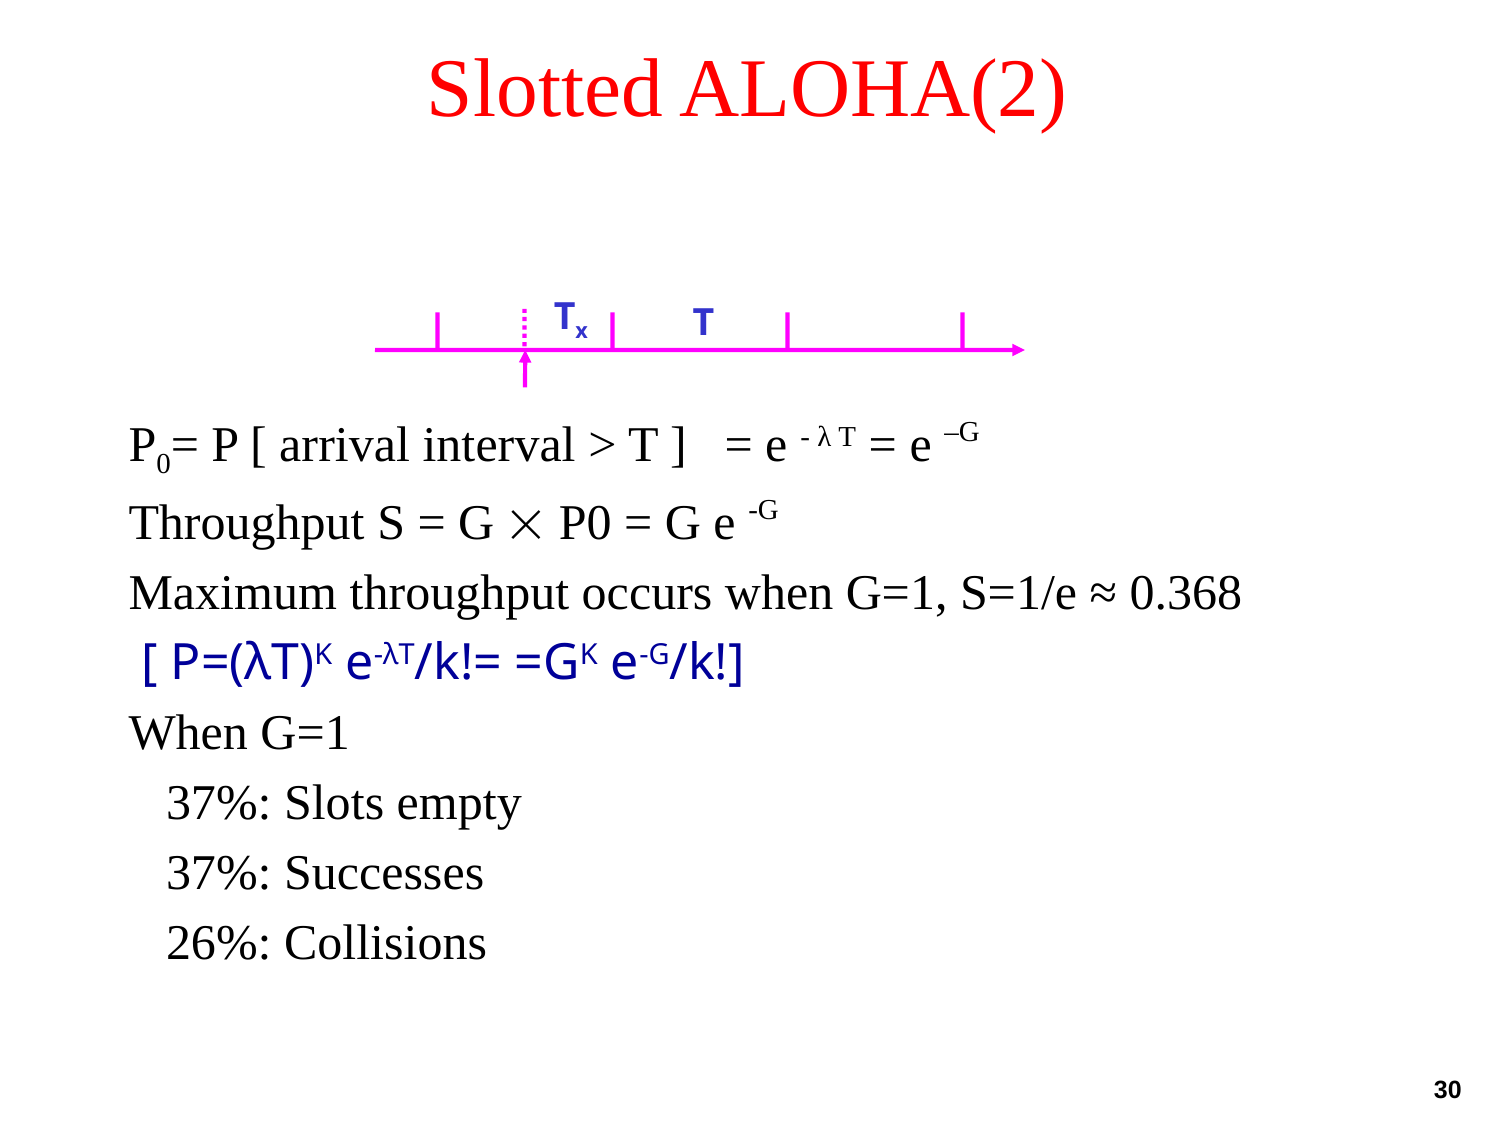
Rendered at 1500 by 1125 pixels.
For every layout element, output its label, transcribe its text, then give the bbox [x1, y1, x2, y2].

text_box P0= P [ arrival interval > T ] = e - λ T = e –G Throughput S = G  P0 = G e -G Maximum throughput occurs when G=1, S=1/e ≈ 0.368 [ P=(λT)K e-λT/k!= =GK e-G/k!] When G=1 37%: Slots empty 37%: Successes 26%: Collisions [113, 403, 1379, 1125]
text_box [518, 349, 532, 388]
text_box [730, 343, 1025, 357]
text_box T [677, 289, 730, 351]
title Slotted ALOHA(2) [25, 25, 1469, 141]
text_box Tx [538, 284, 603, 351]
